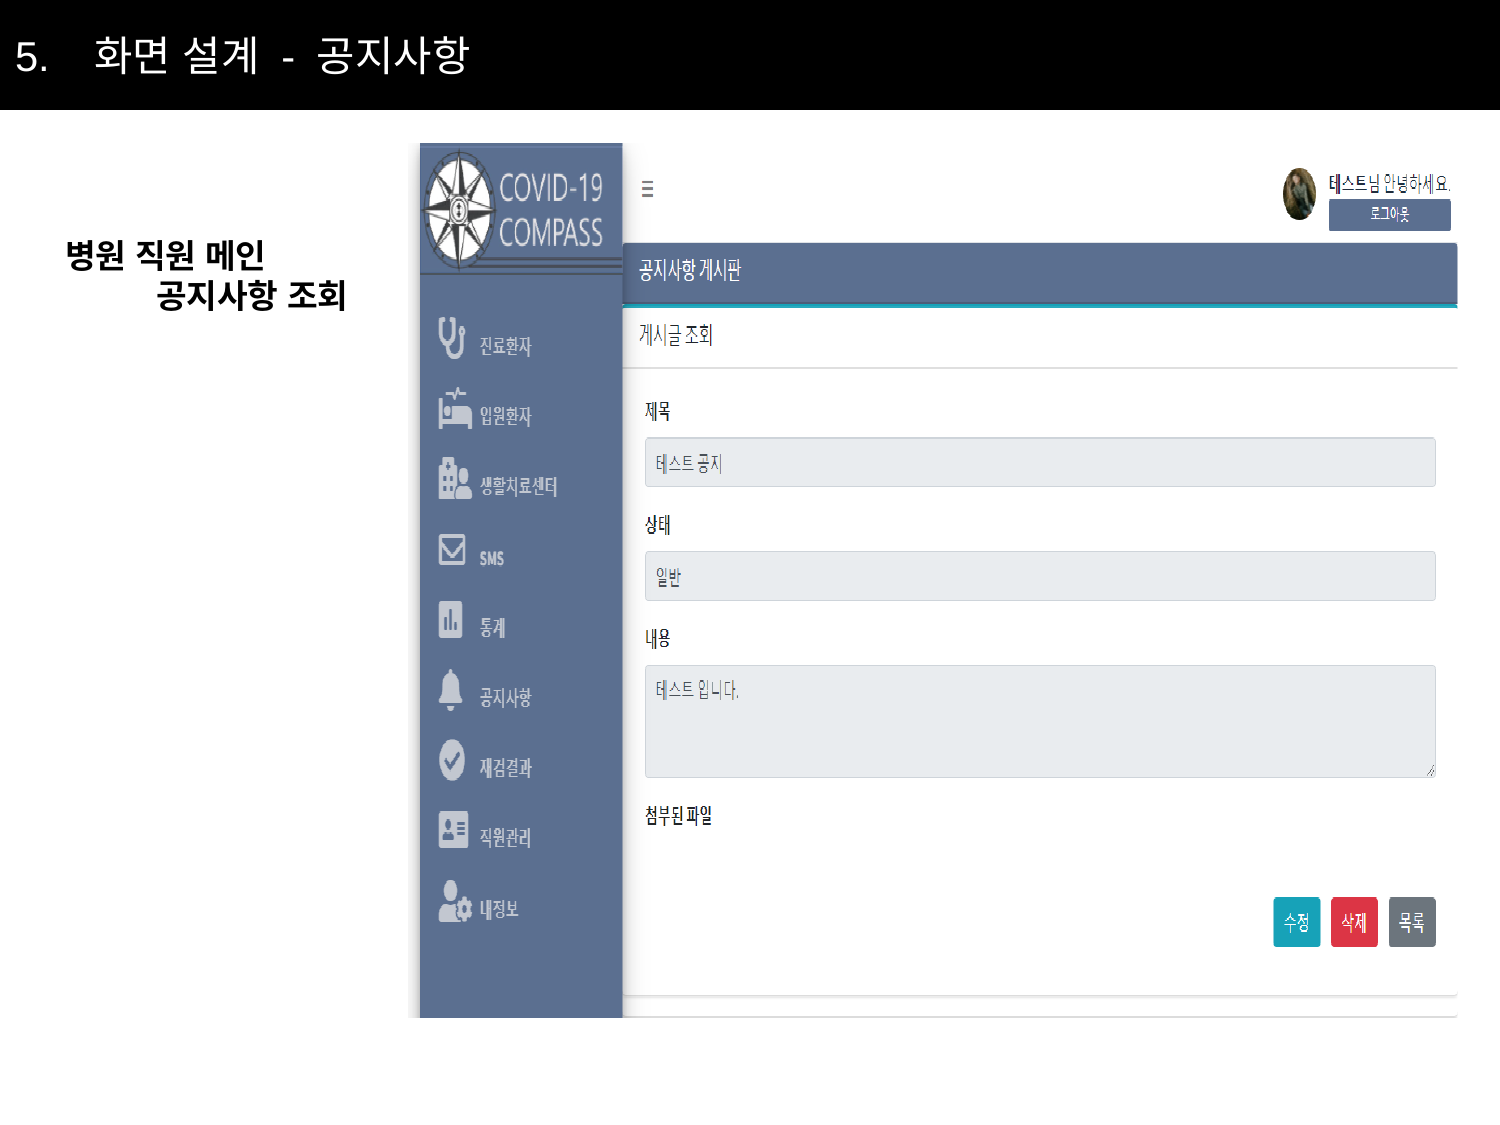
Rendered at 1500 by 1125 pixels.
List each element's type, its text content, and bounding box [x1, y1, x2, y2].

title 5. 화면 설계 - 공지사항 [0, 0, 1500, 110]
picture [407, 142, 1476, 1019]
text_box 병원 직원 메인 공지사항 조회 [50, 220, 383, 371]
